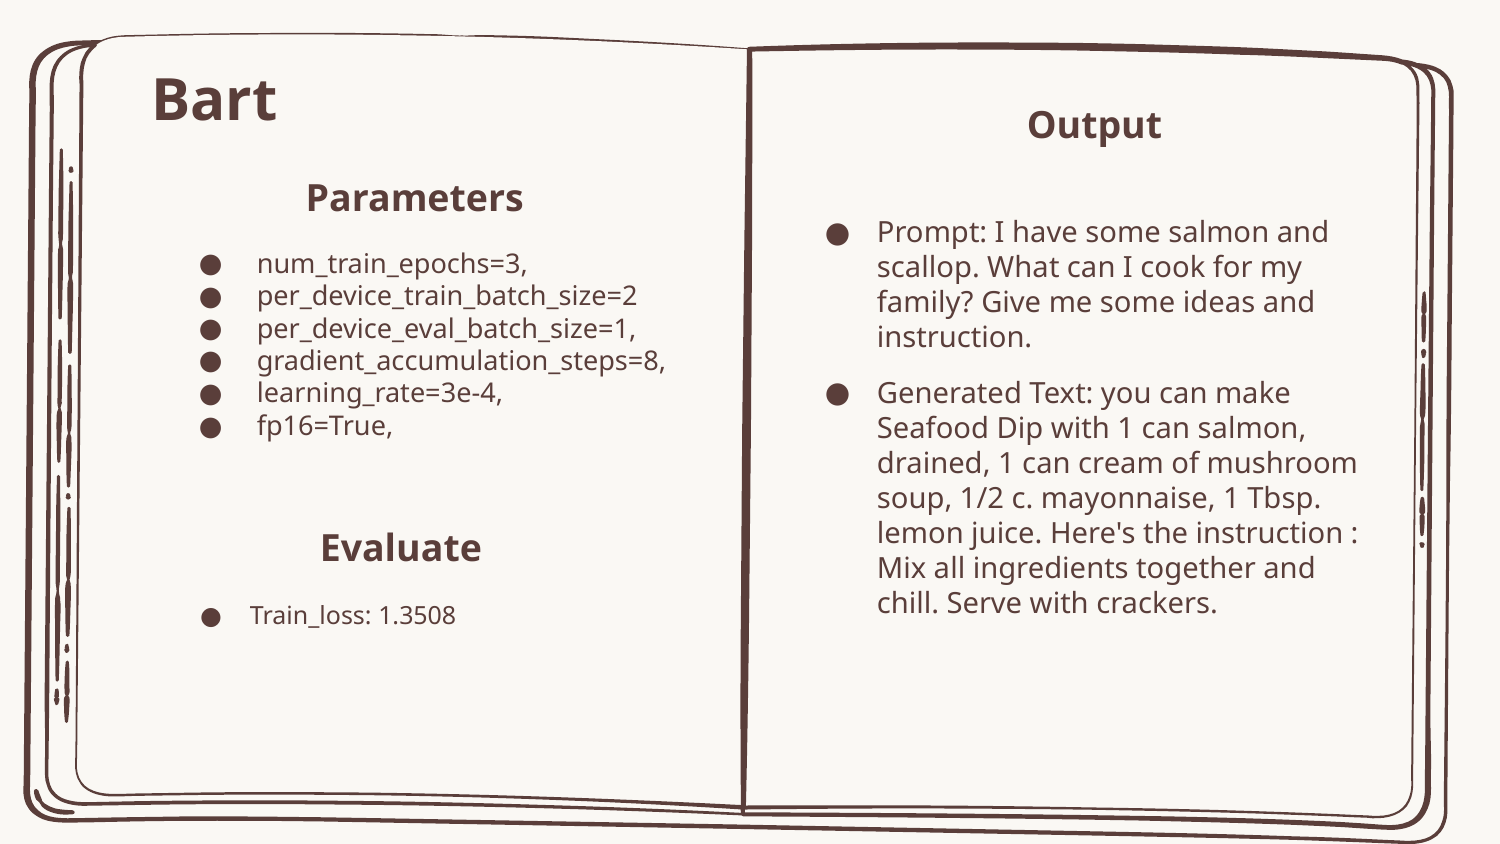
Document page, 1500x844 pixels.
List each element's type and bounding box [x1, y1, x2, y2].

text_box [15, 27, 1463, 844]
